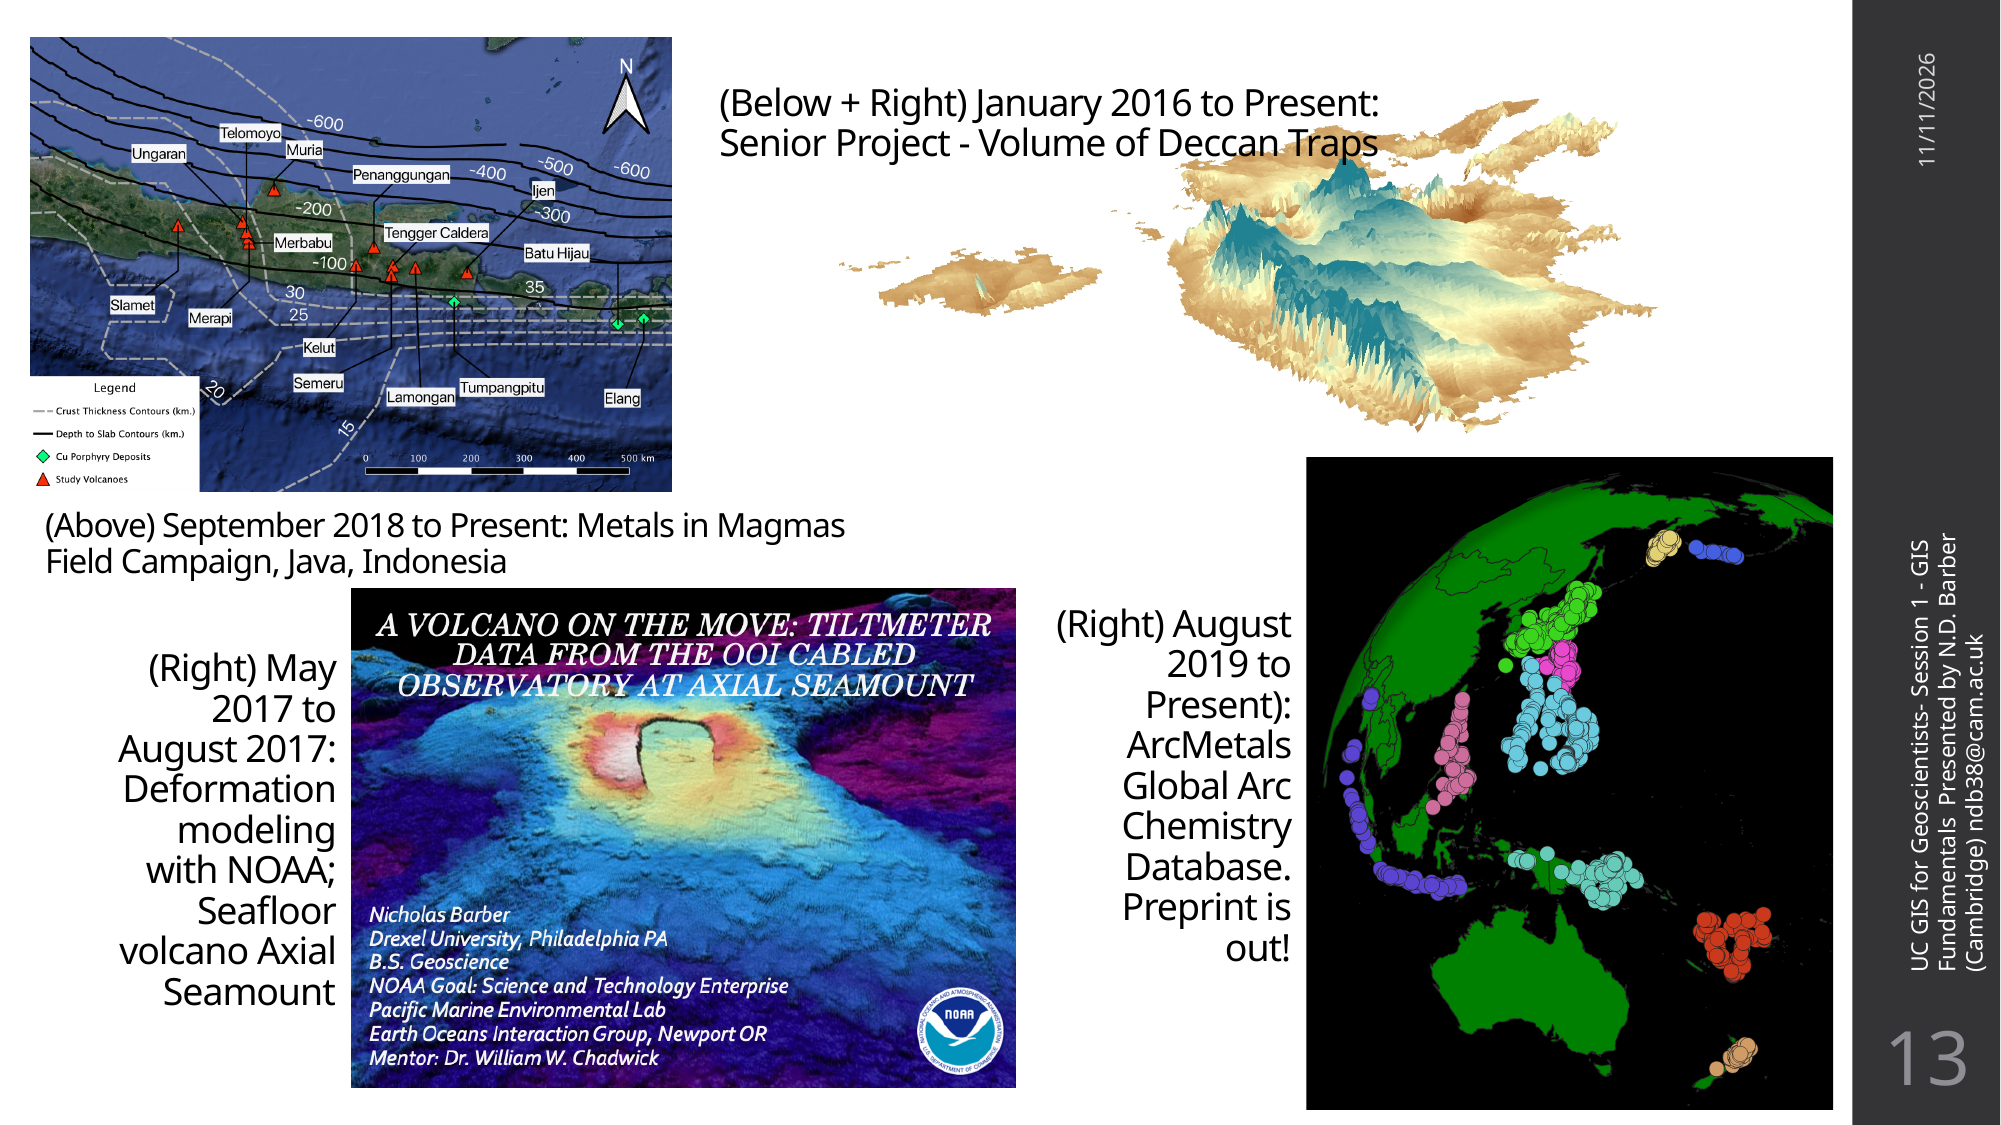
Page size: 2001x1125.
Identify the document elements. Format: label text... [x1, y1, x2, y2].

picture [350, 588, 1017, 1088]
picture [29, 37, 673, 492]
title (Above) September 2018 to Present: Metals in Magmas Field Campaign, Java, Indonesia [30, 468, 897, 589]
footer UC GIS for Geoscientists- Session 1 - GIS Fundamentals Presented by N.D. Barber (Cambridge) ndb38@cam.ac.uk [1897, 400, 1958, 988]
picture [811, 88, 1678, 450]
slide_number 12 [1852, 1012, 2000, 1110]
text_box (Right) August 2019 to Present): ArcMetals Global Arc Chemistry Database. Preprint is out! [1036, 558, 1299, 1058]
picture [1305, 456, 1834, 1111]
text_box (Right) May 2017 to August 2017: Deformation modeling with NOAA; Seafloor volcano Axial Seamount [81, 603, 351, 1102]
text_box (Below + Right) January 2016 to Present: Senior Project - Volume of Deccan Traps [704, 42, 1479, 253]
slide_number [1897, 37, 1958, 351]
